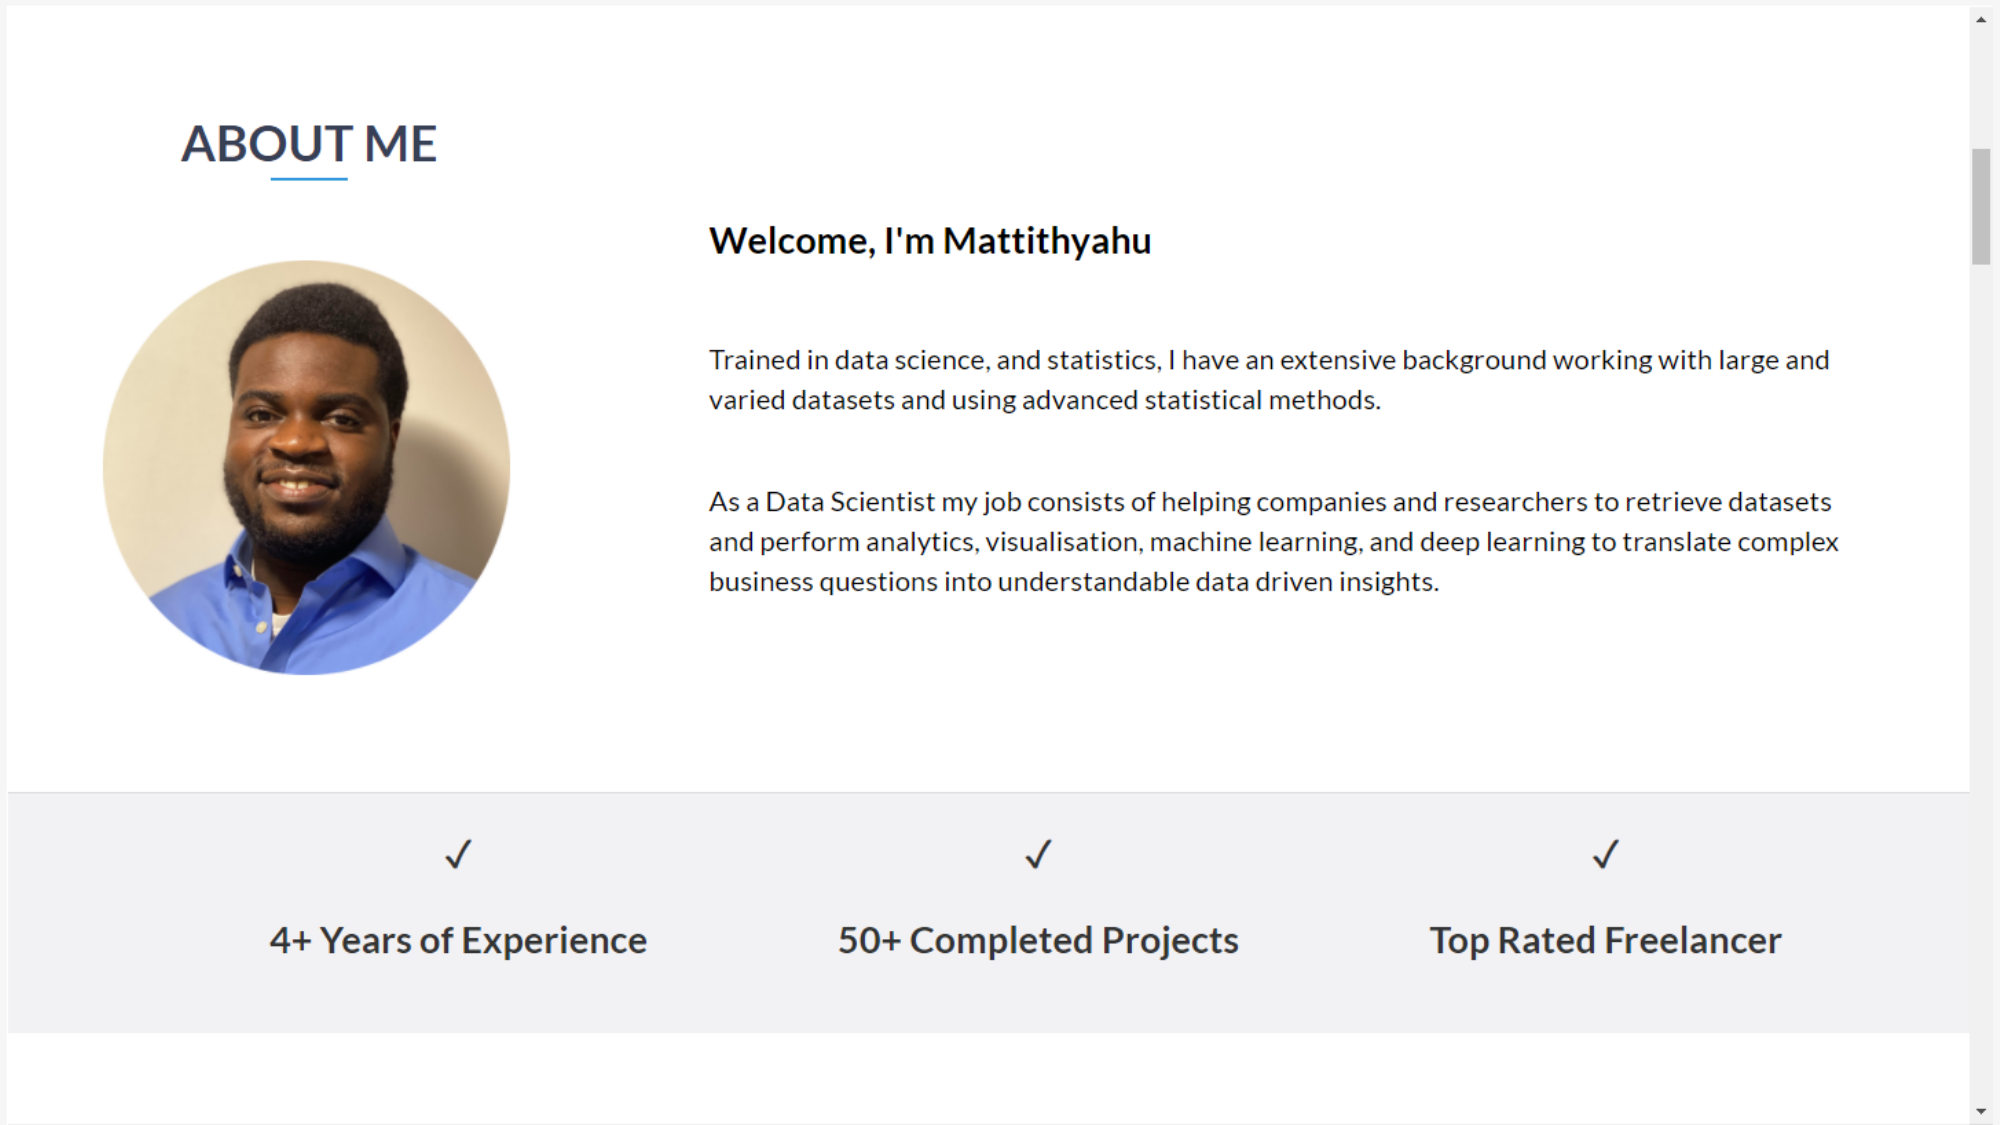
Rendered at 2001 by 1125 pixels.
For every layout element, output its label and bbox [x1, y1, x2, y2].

text_box [0, 562, 500, 1125]
picture [0, 0, 2000, 1125]
